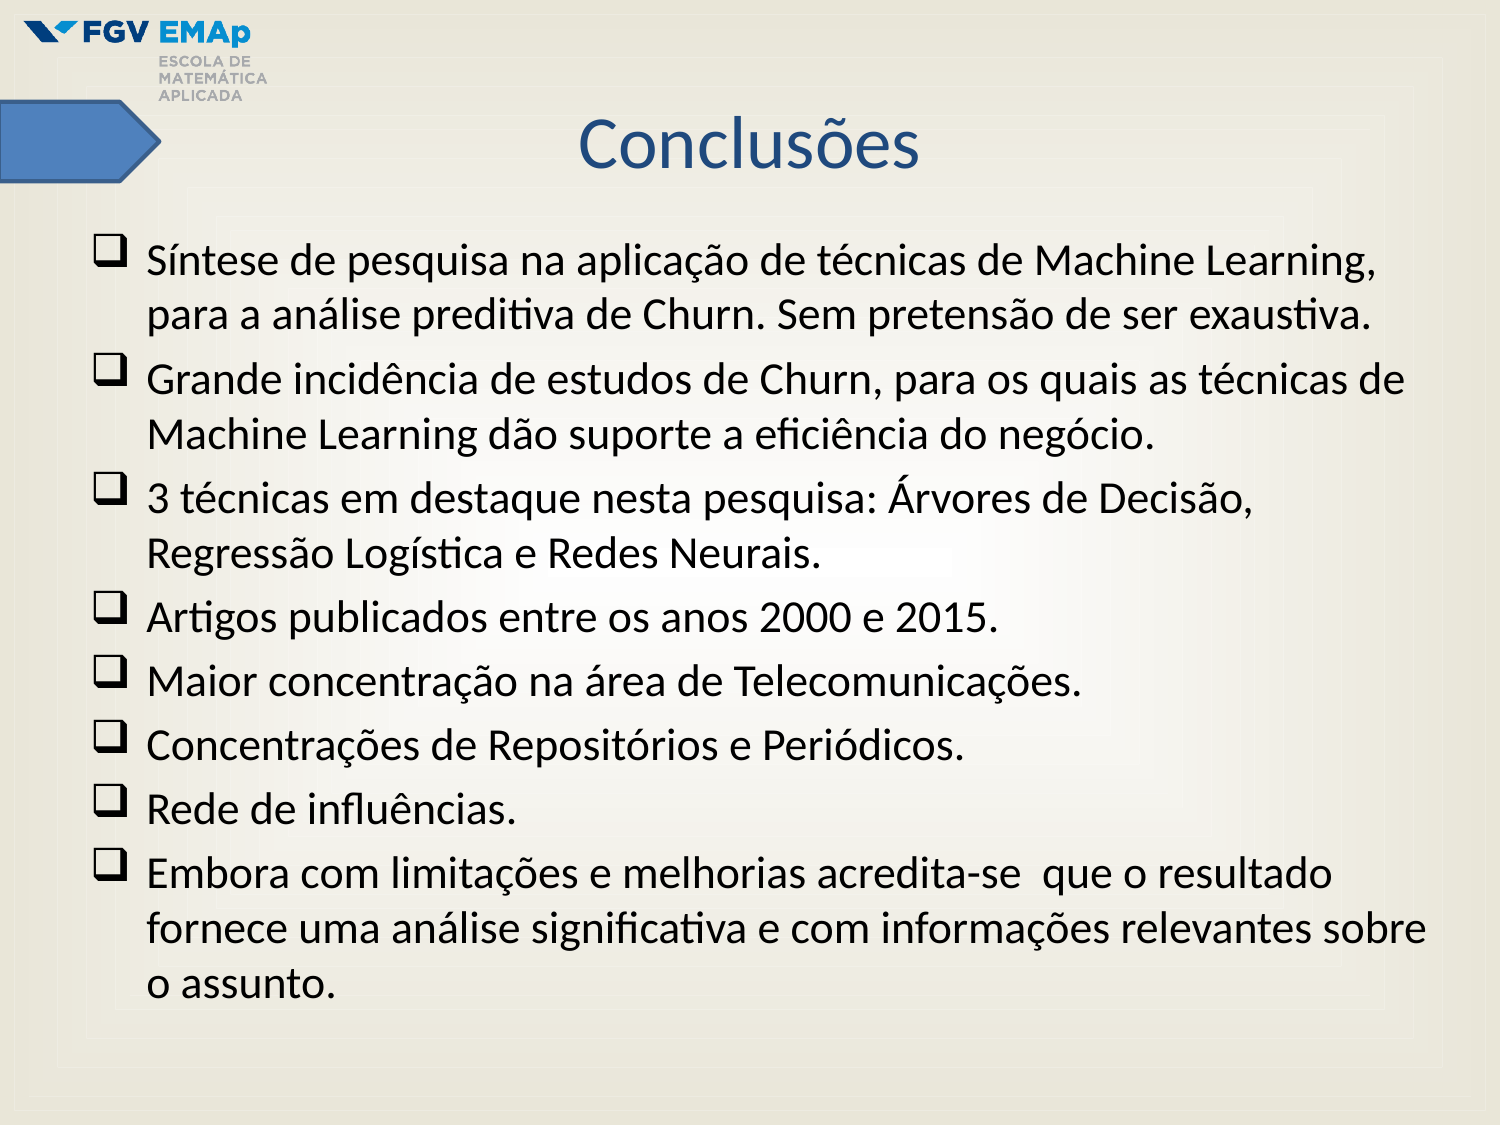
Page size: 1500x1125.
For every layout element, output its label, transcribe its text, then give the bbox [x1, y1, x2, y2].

title Conclusões [75, 45, 1425, 221]
picture [0, 0, 290, 99]
list Síntese de pesquisa na aplicação de técnicas de Machine Learning, para a análise preditiva de Churn. Sem pretensão de ser exaustiva. Grande incidência de estudos de Churn, para os quais as técnicas de Machine Learning dão suporte a eficiência do negócio. 3 técnicas em destaque nesta pesquisa: Árvores de Decisão, Regressão Logística e Redes Neurais. Artigos publicados entre os anos 2000 e 2015. Maior concentração na área de Telecomunicações. Concentrações de Repositórios e Periódicos. Rede de influências. Embora com limitações e melhorias acredita-se que o resultado fornece uma análise significativa e com informações relevantes sobre o assunto. [75, 221, 1447, 965]
